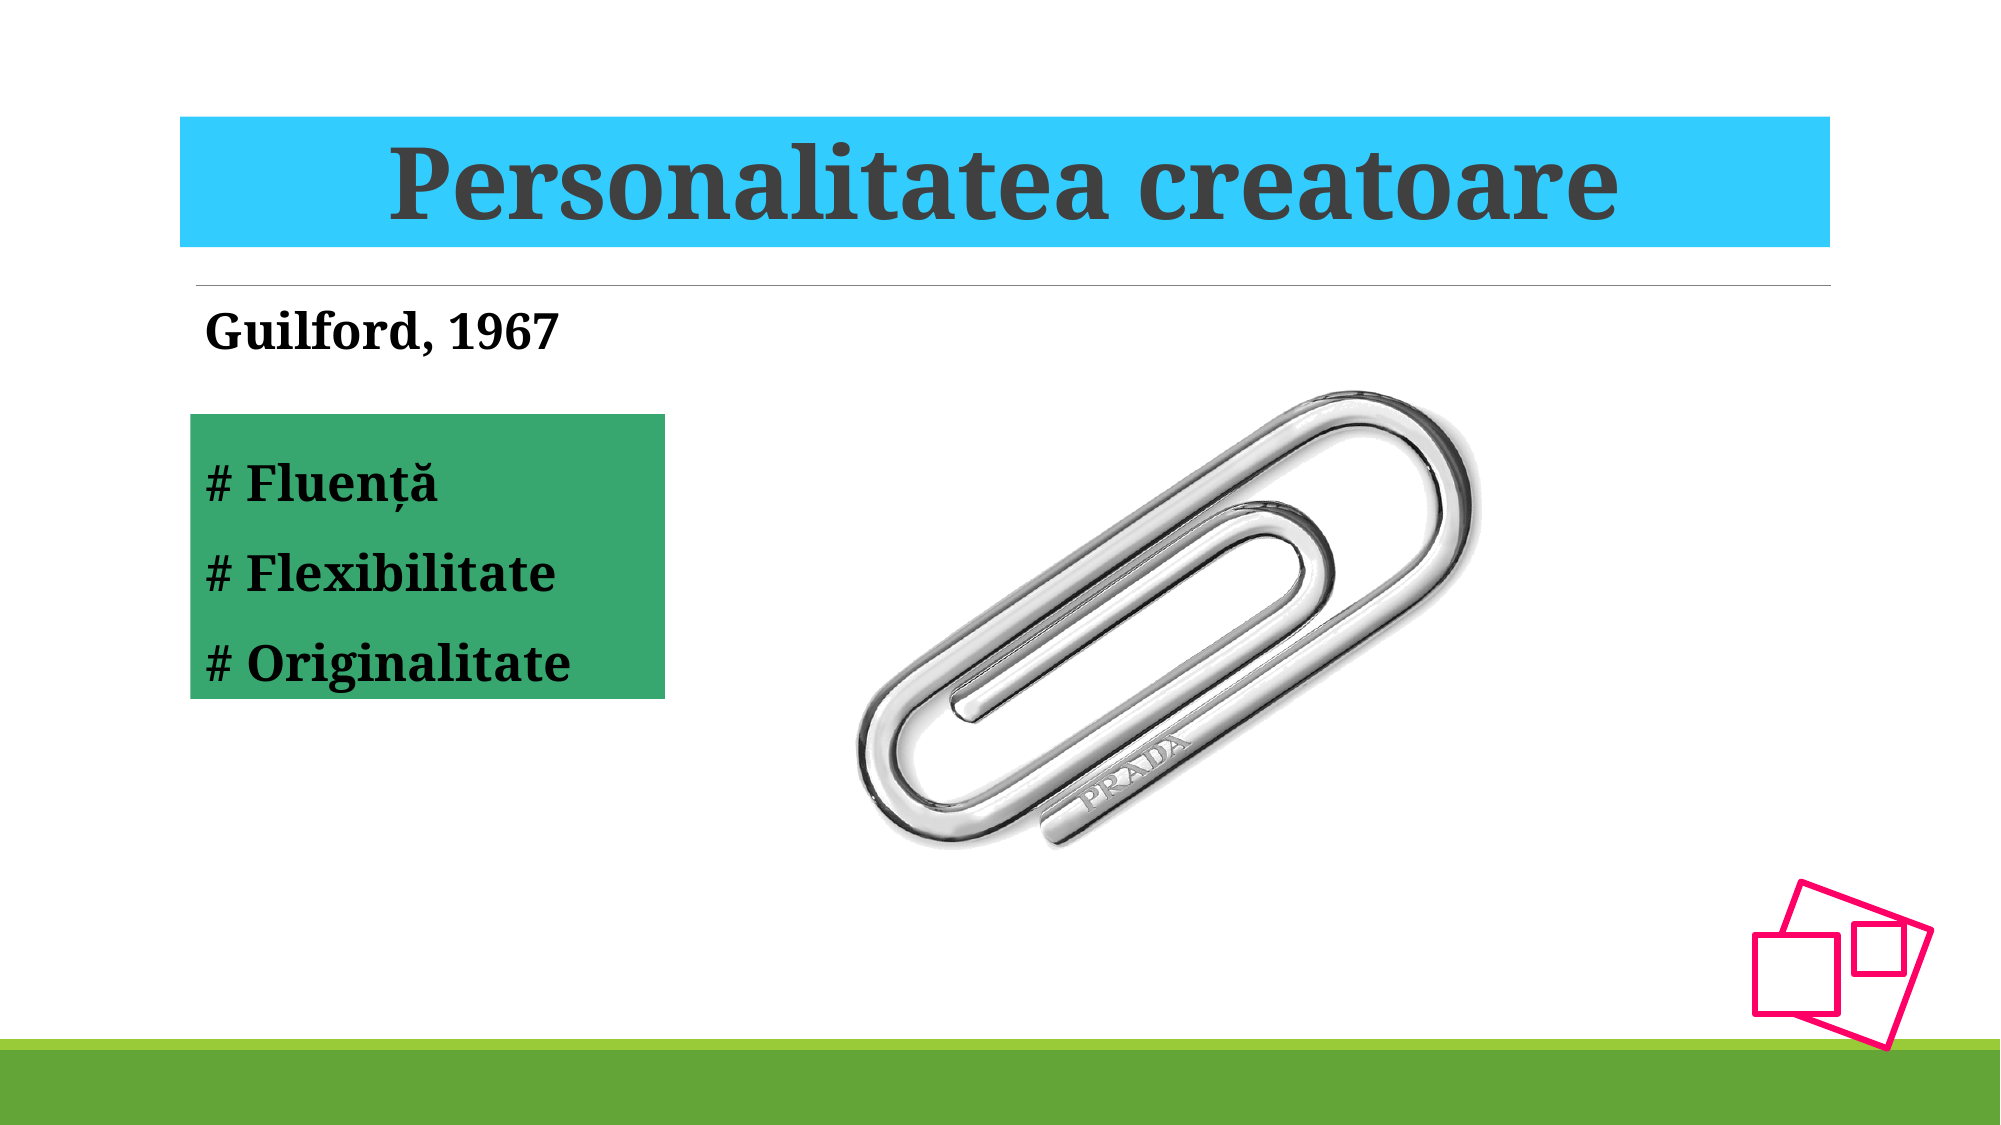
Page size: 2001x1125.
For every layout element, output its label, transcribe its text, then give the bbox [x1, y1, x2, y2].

title Personalitatea creatoare [180, 116, 1830, 248]
text_box [1753, 933, 1839, 1015]
text_box [1780, 880, 1933, 1050]
text_box # Fluență # Flexibilitate # Originalitate [190, 414, 665, 699]
text_box Guilford, 1967 [190, 291, 596, 367]
picture [763, 257, 1594, 1014]
text_box [1853, 923, 1905, 976]
